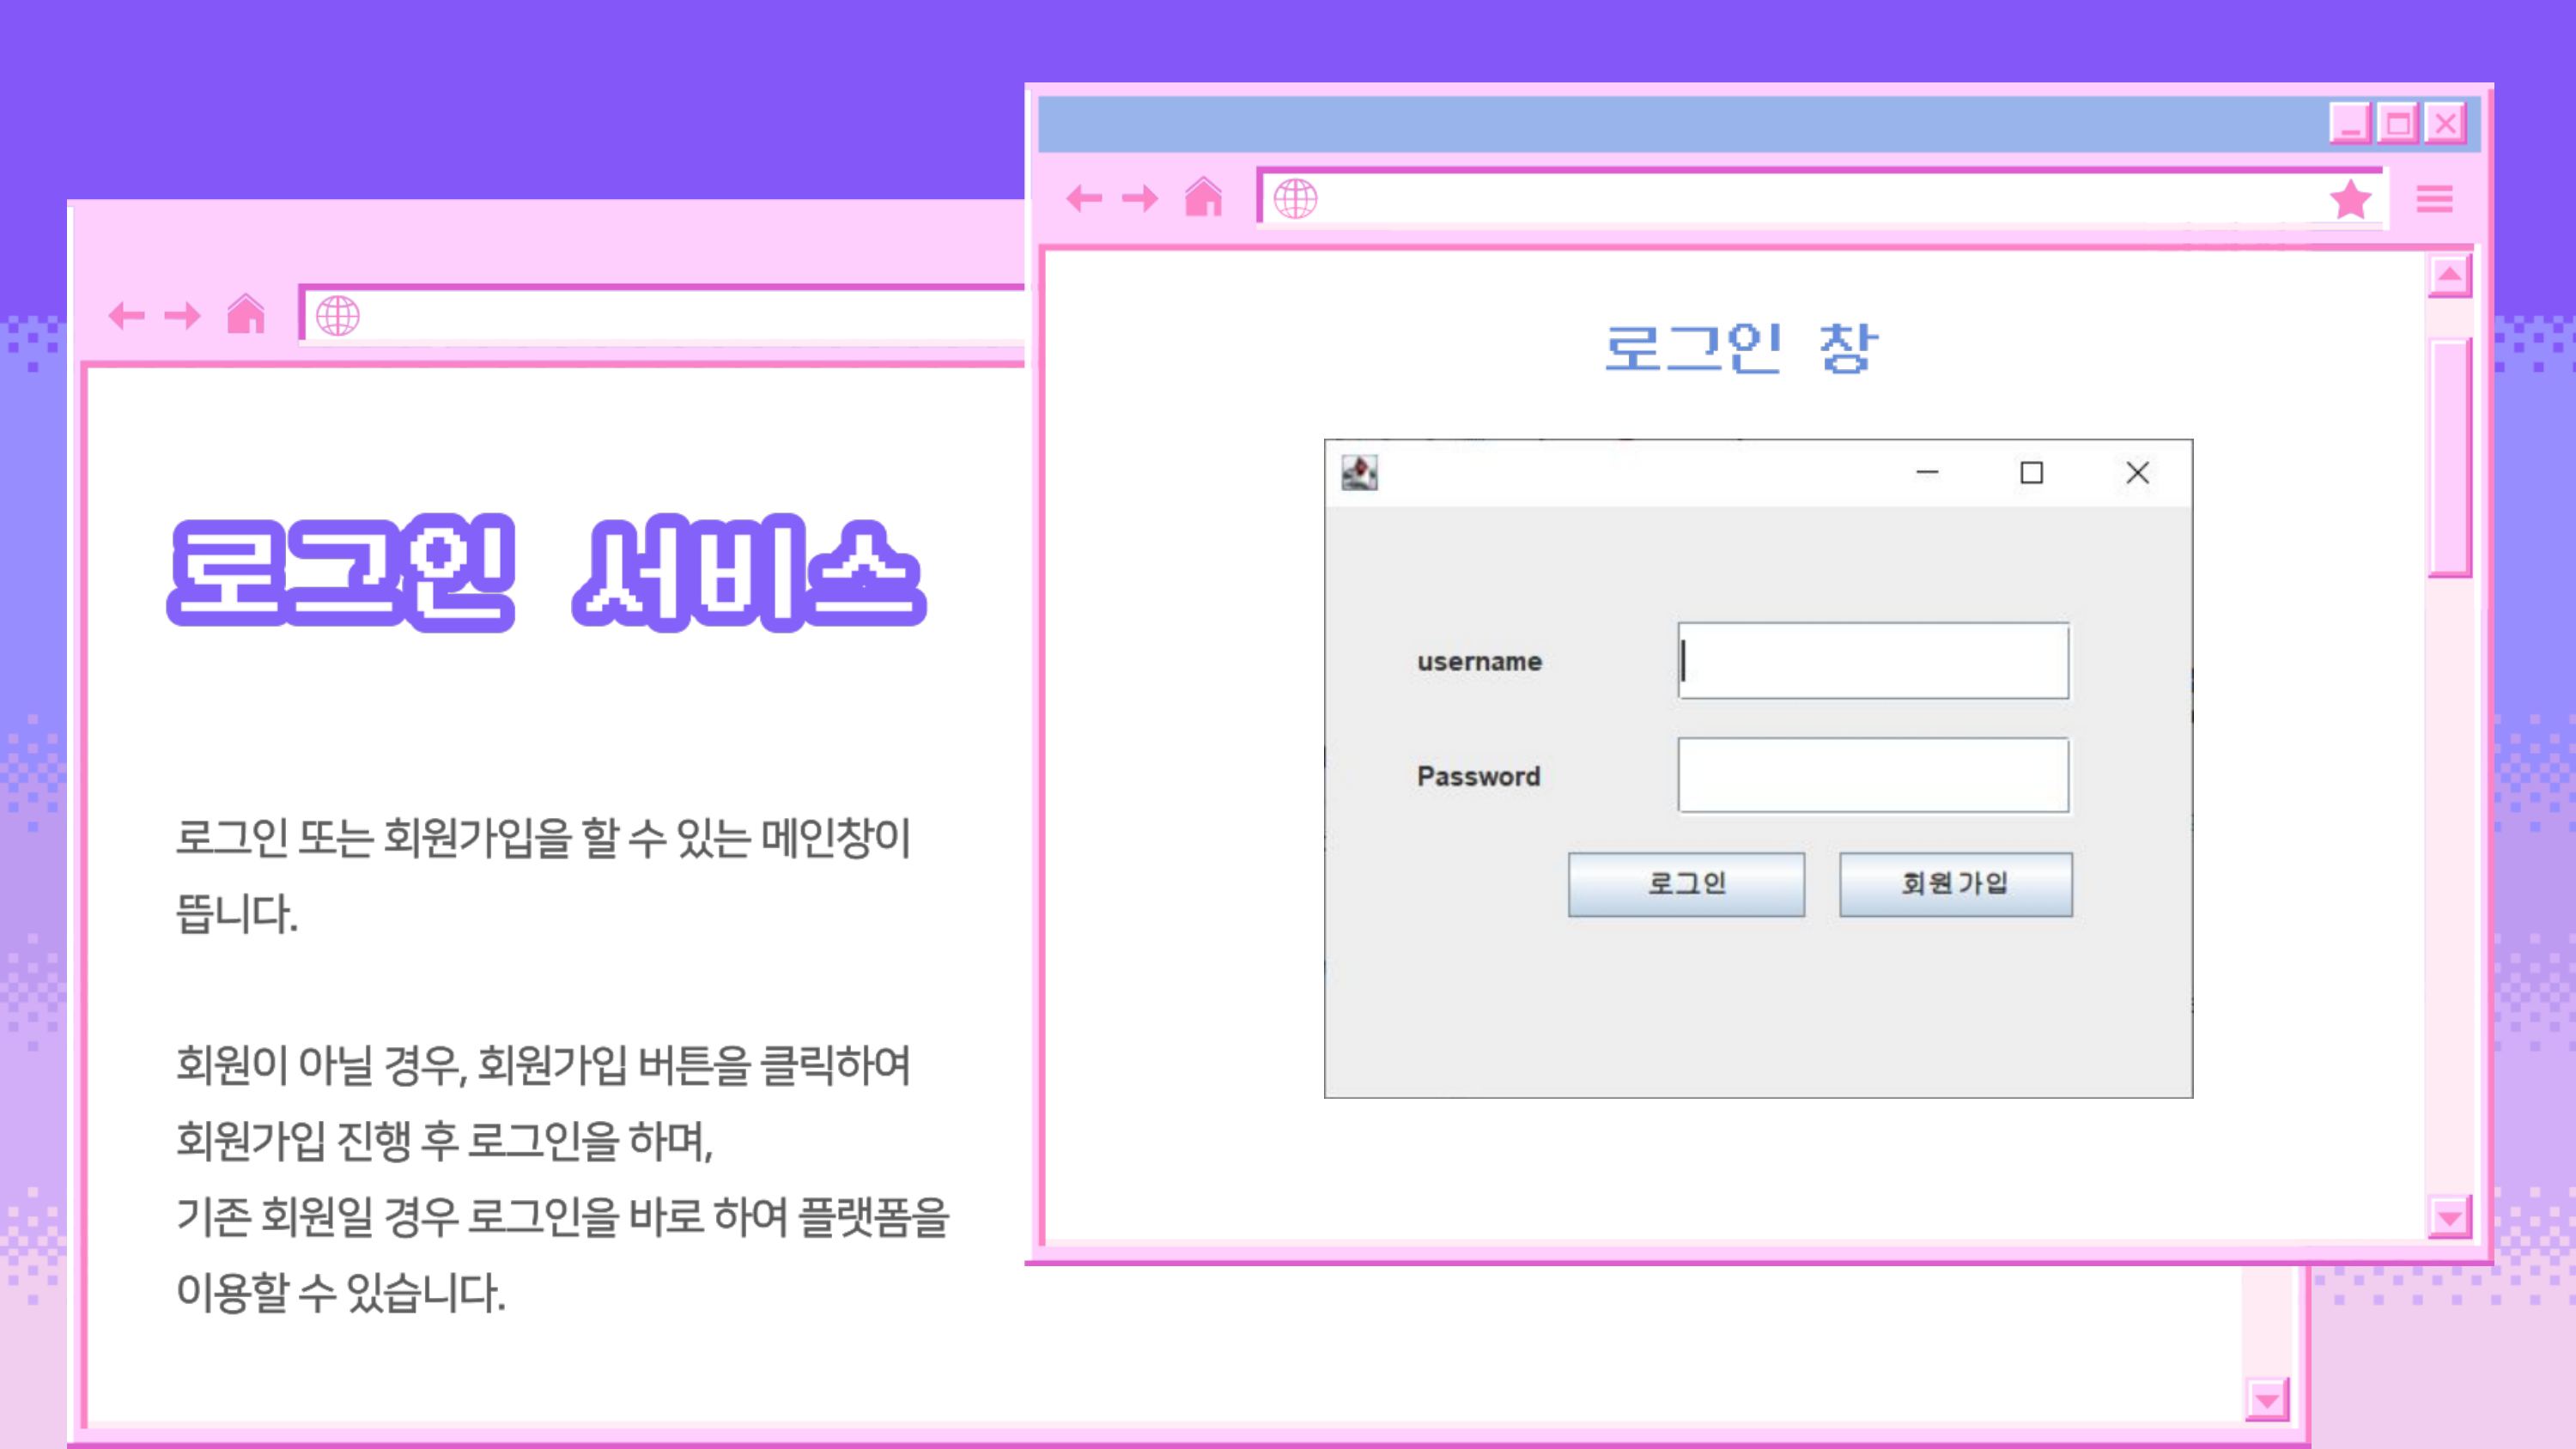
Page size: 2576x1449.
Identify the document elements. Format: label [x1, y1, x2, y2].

text_box [1024, 82, 2494, 1266]
picture [1179, 294, 1907, 406]
picture [169, 803, 970, 1353]
text_box [0, 0, 2576, 1449]
picture [132, 452, 1048, 754]
text_box [67, 198, 2312, 1449]
text_box [1324, 439, 2195, 1099]
